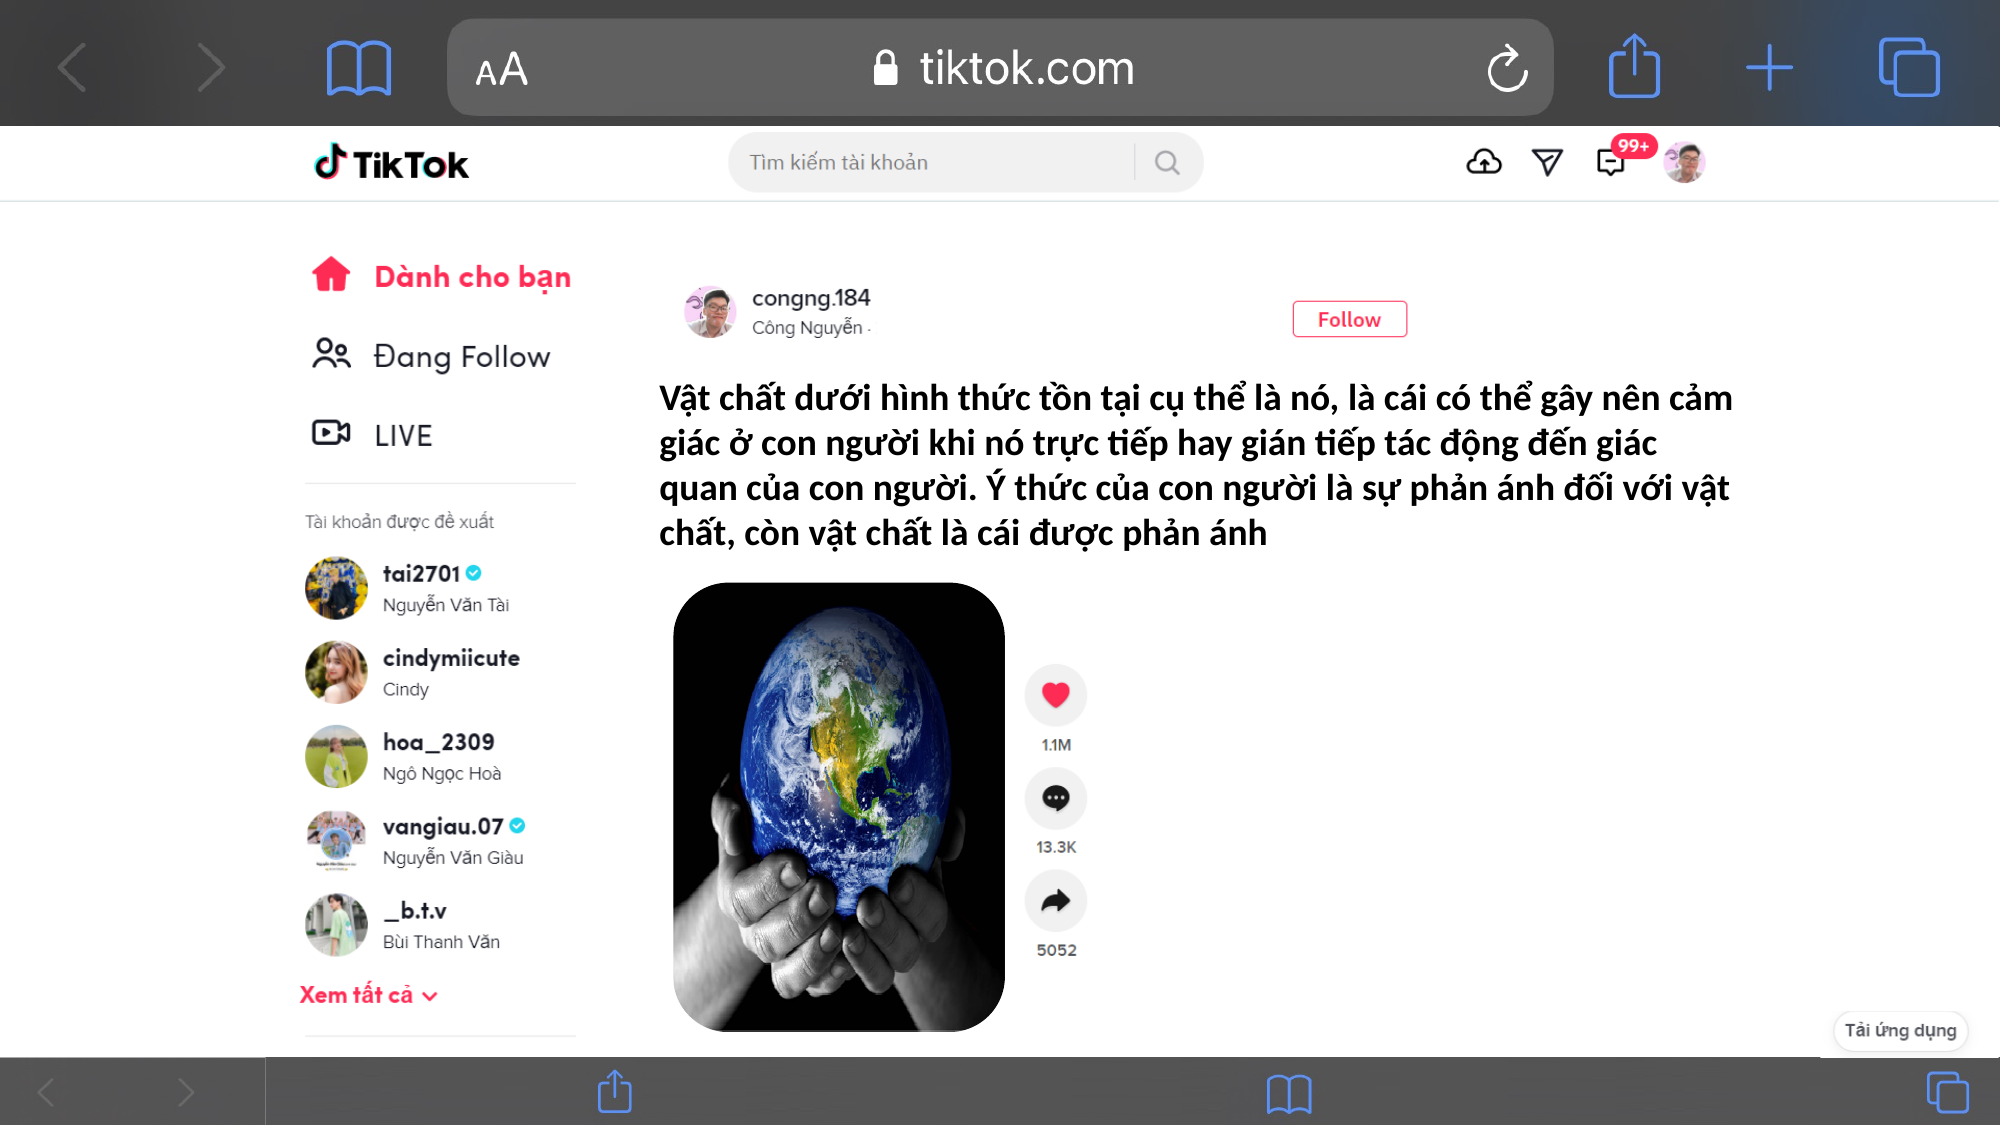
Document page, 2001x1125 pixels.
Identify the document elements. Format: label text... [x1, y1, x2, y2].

text_box [703, 581, 1006, 1034]
picture [1018, 653, 1098, 991]
text_box Vật chất dưới hình thức tồn tại cụ thể là nó, là cái có thể gây nên cảm giác ở con người khi nó trực tiếp hay gián tiếp tác động đến giác quan của con người. Ý thức của con người là sự phản ánh đối với vật chất, còn vật chất là cái được phản ánh [703, 365, 1759, 560]
picture [1245, 279, 1458, 365]
picture [0, 0, 2000, 1125]
